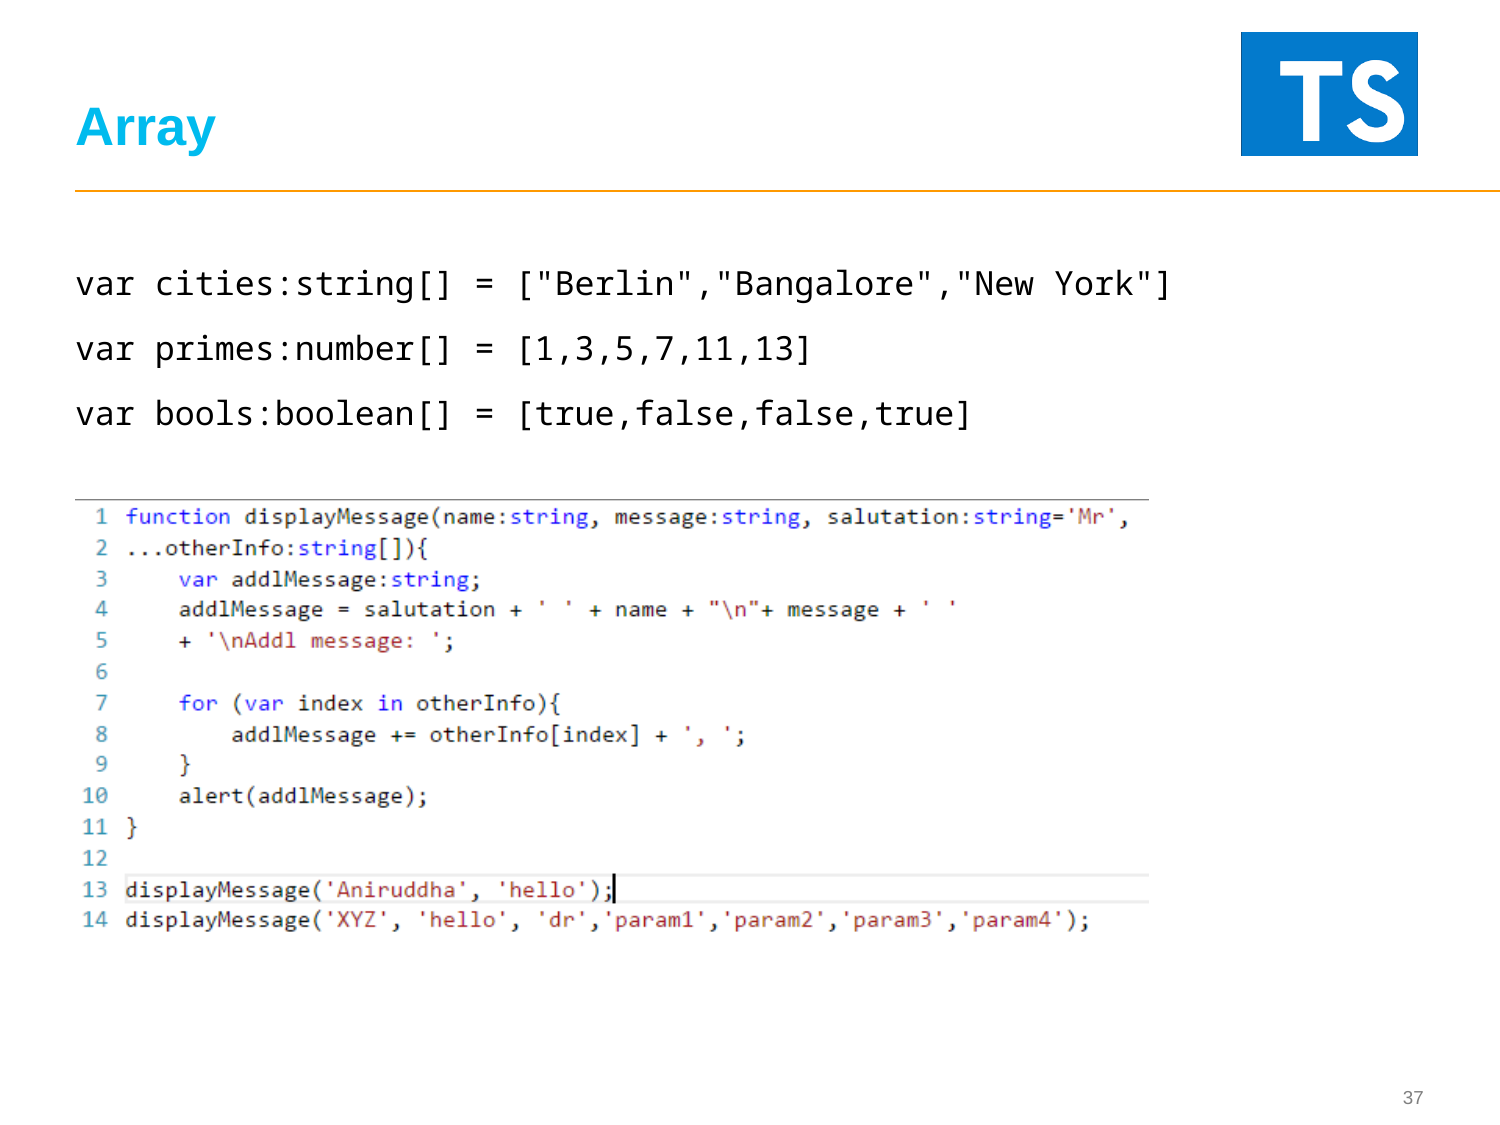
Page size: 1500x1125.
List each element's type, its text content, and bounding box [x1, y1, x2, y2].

title Array [75, 27, 1422, 157]
list var cities:string[] = ["Berlin","Bangalore","New York"] var primes:number[] = [1,3,5,7,11,13] var bools:boolean[] = [true,false,false,true] [75, 262, 1425, 1072]
picture [74, 499, 1149, 946]
